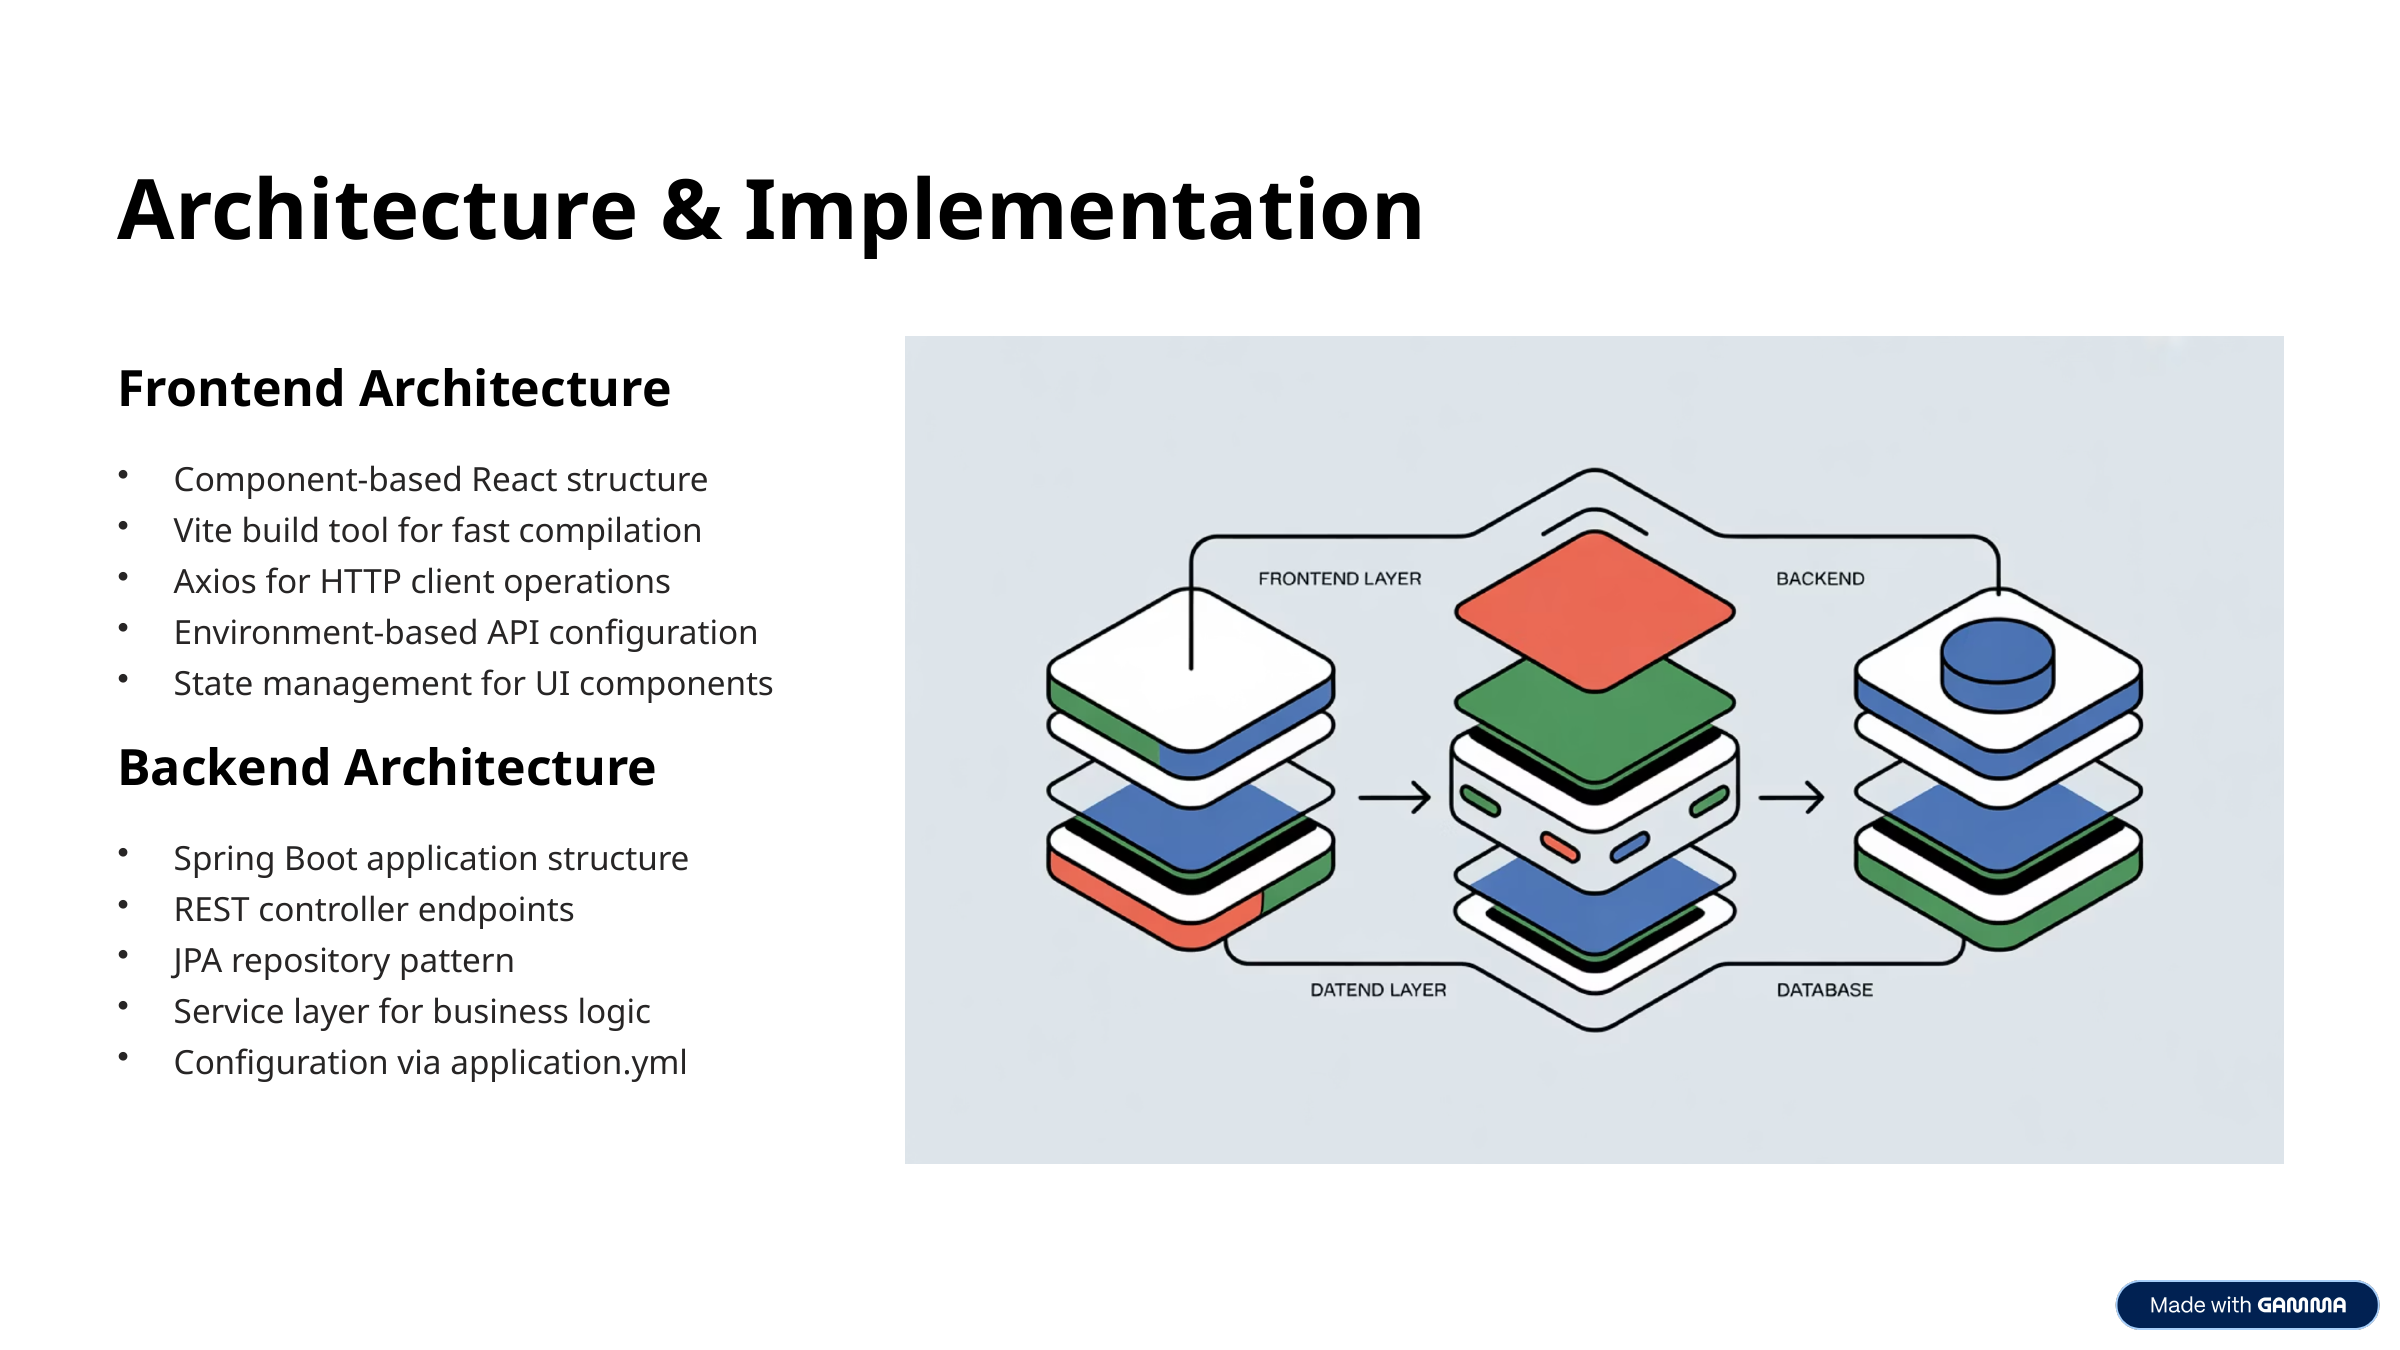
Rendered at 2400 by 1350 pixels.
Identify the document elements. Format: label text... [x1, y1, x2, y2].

picture [2106, 1271, 2389, 1339]
picture [905, 336, 2284, 1164]
text_box Architecture & Implementation [117, 152, 1369, 257]
text_box Backend Architecture [117, 732, 651, 796]
text_box Component-based React structure Vite build tool for fast compilation Axios for HTTP client operations Environment-based API configuration State management for UI components [117, 447, 822, 703]
text_box Spring Boot application structure REST controller endpoints JPA repository pattern Service layer for business logic Configuration via application.yml [117, 826, 822, 1082]
text_box Frontend Architecture [117, 353, 659, 417]
